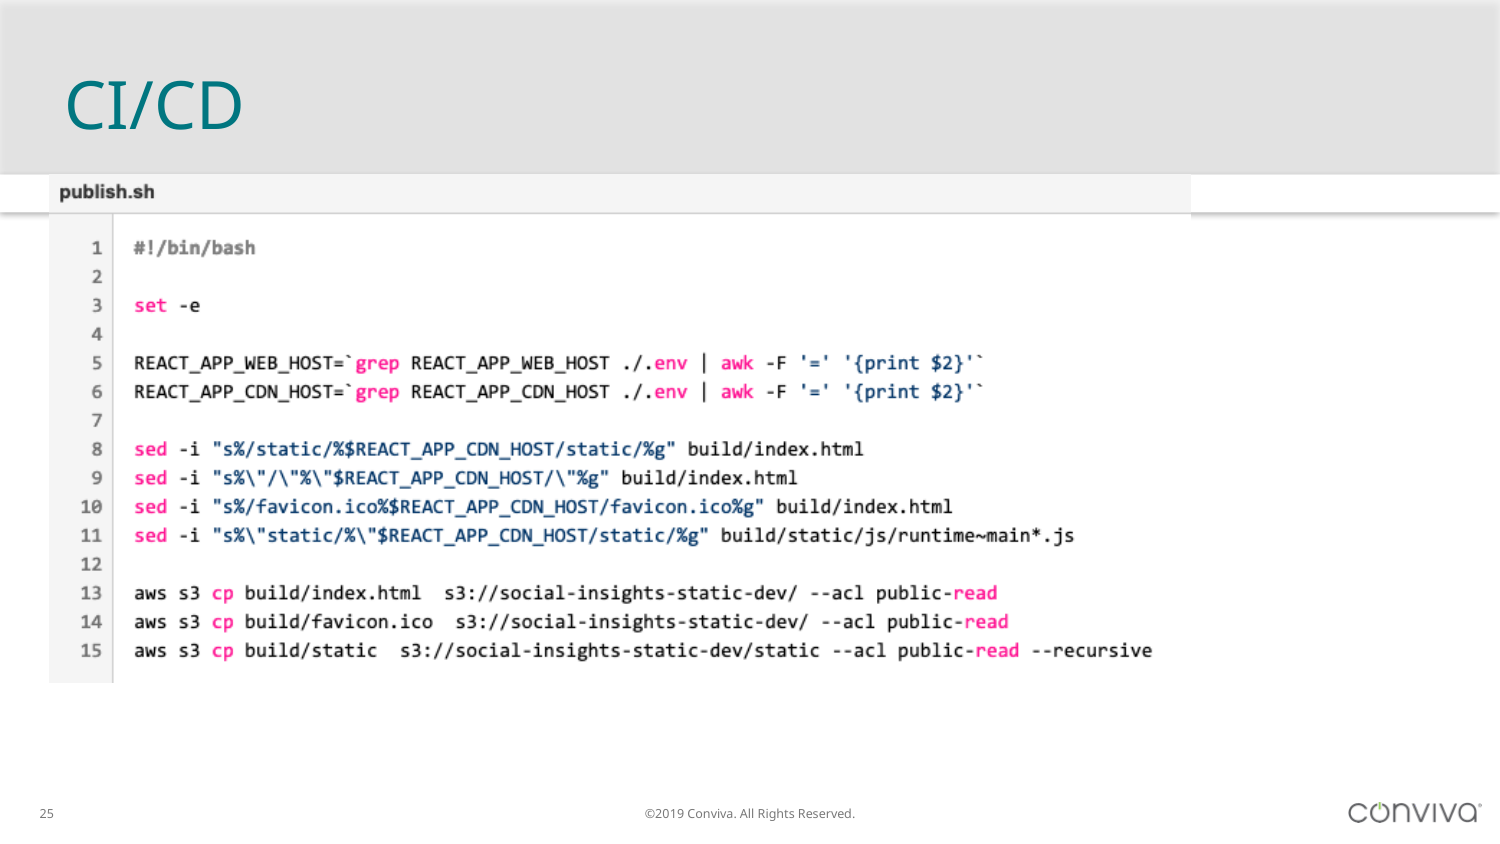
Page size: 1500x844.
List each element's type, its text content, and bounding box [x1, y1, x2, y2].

picture [1348, 802, 1482, 823]
title CI/CD [49, 31, 1499, 175]
picture [49, 174, 1191, 684]
